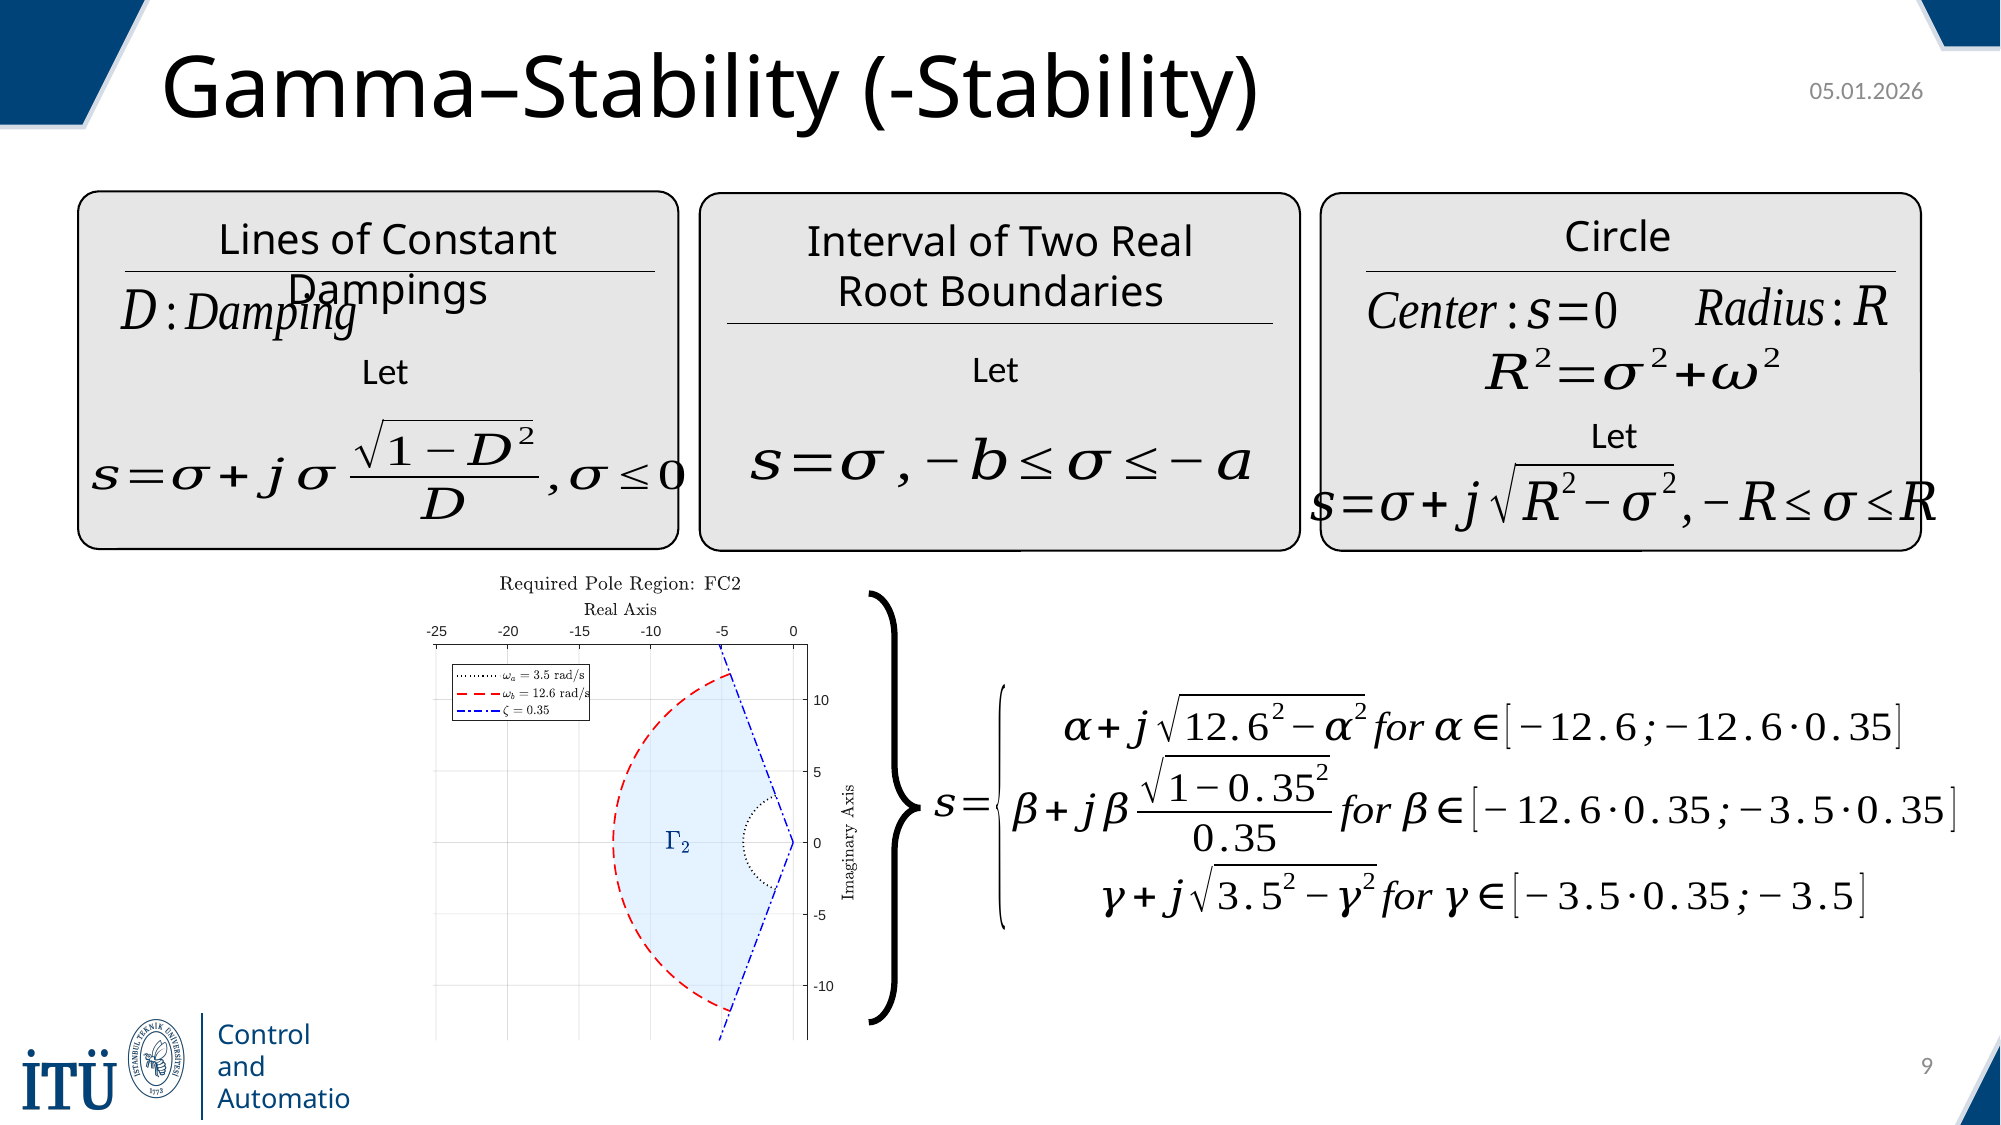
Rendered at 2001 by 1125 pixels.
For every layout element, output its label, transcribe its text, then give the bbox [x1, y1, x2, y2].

slide_number 9 [1498, 1034, 1949, 1095]
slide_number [1794, 59, 1949, 120]
picture [203, 1013, 207, 1116]
text_box [868, 592, 921, 1023]
picture [0, 1013, 201, 1116]
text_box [699, 193, 1301, 551]
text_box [78, 191, 689, 550]
picture [424, 573, 858, 1043]
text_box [1307, 193, 1941, 551]
